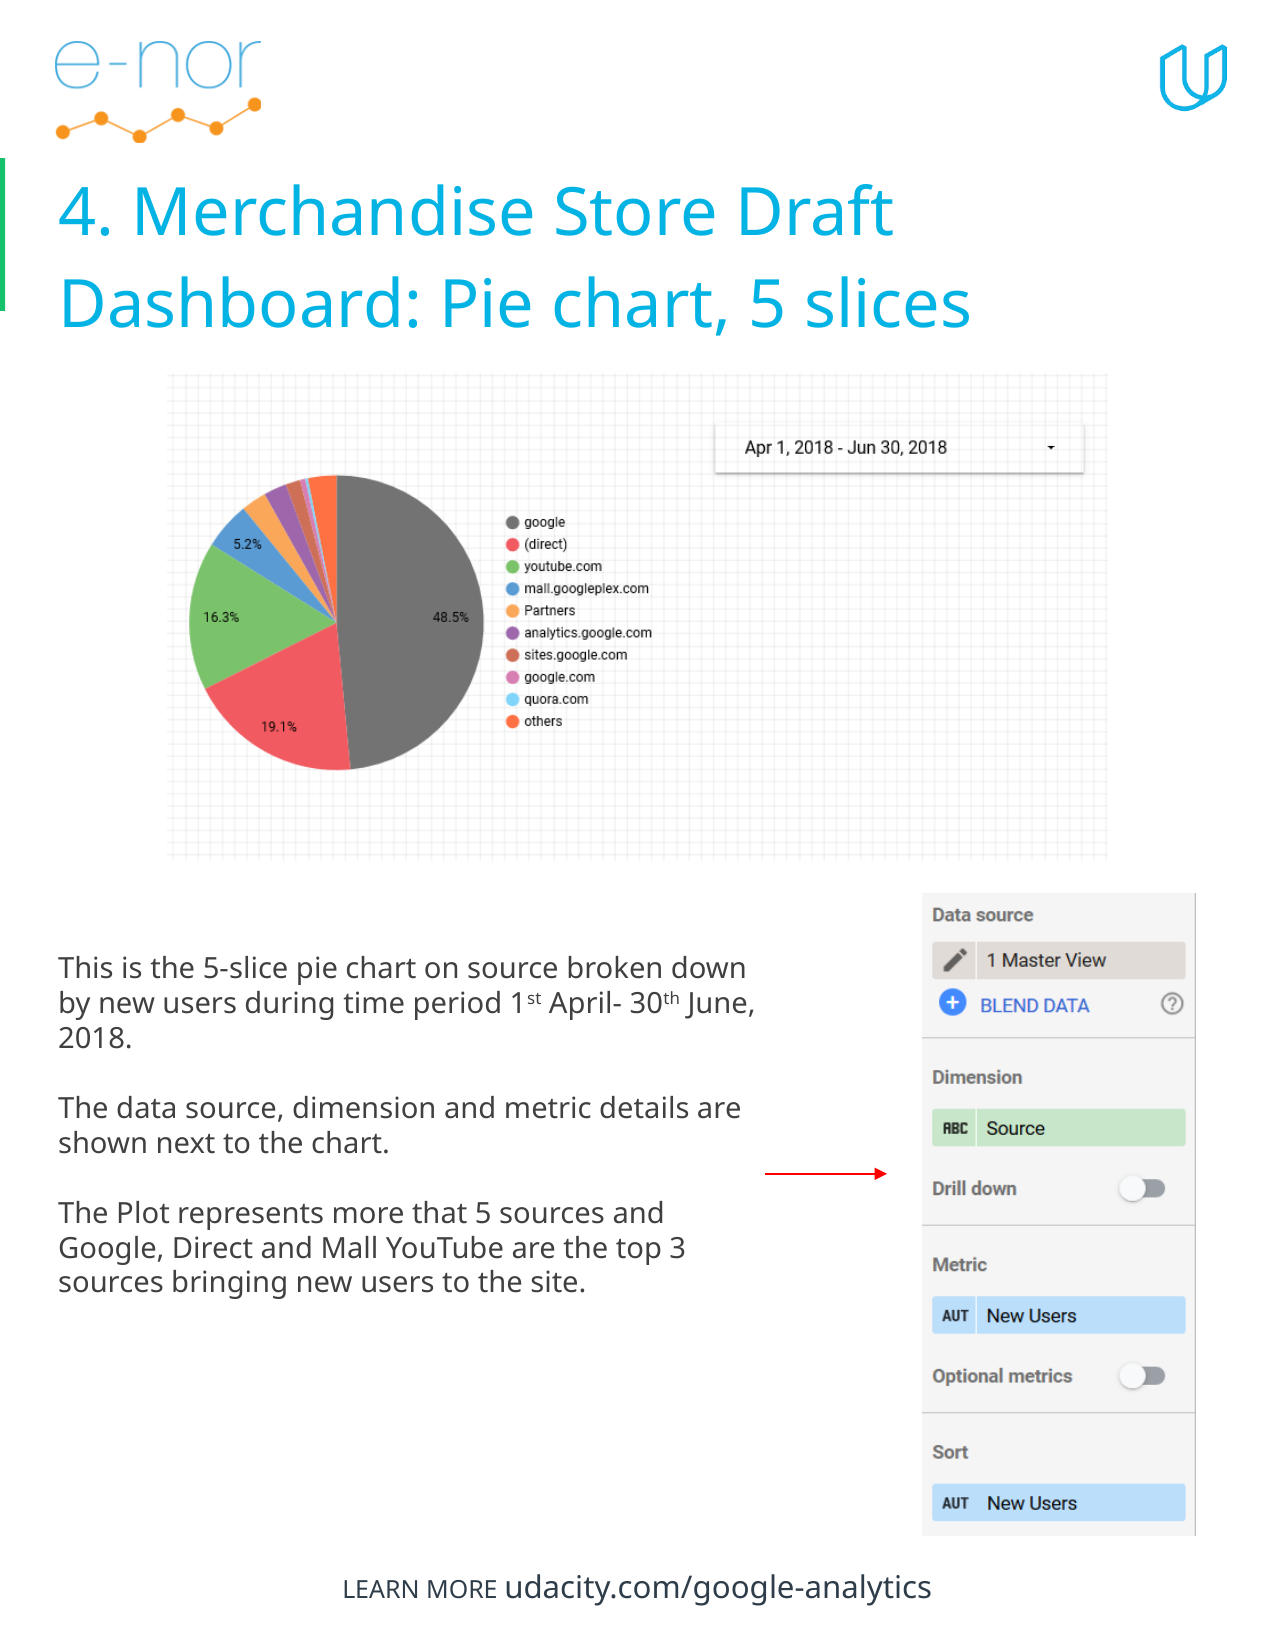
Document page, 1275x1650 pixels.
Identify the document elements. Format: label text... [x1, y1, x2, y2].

picture [0, 0, 1275, 1650]
title 4. Merchandise Store Draft Dashboard: Pie chart, 5 slices [43, 157, 1232, 341]
text_box This is the 5-slice pie chart on source broken down by new users during time period 1st April- 30th June, 2018. The data source, dimension and metric details are shown next to the chart. The Plot represents more that 5 sources and Google, Direct and Mall YouTube are the top 3 sources bringing new users to the site. [43, 941, 780, 1307]
